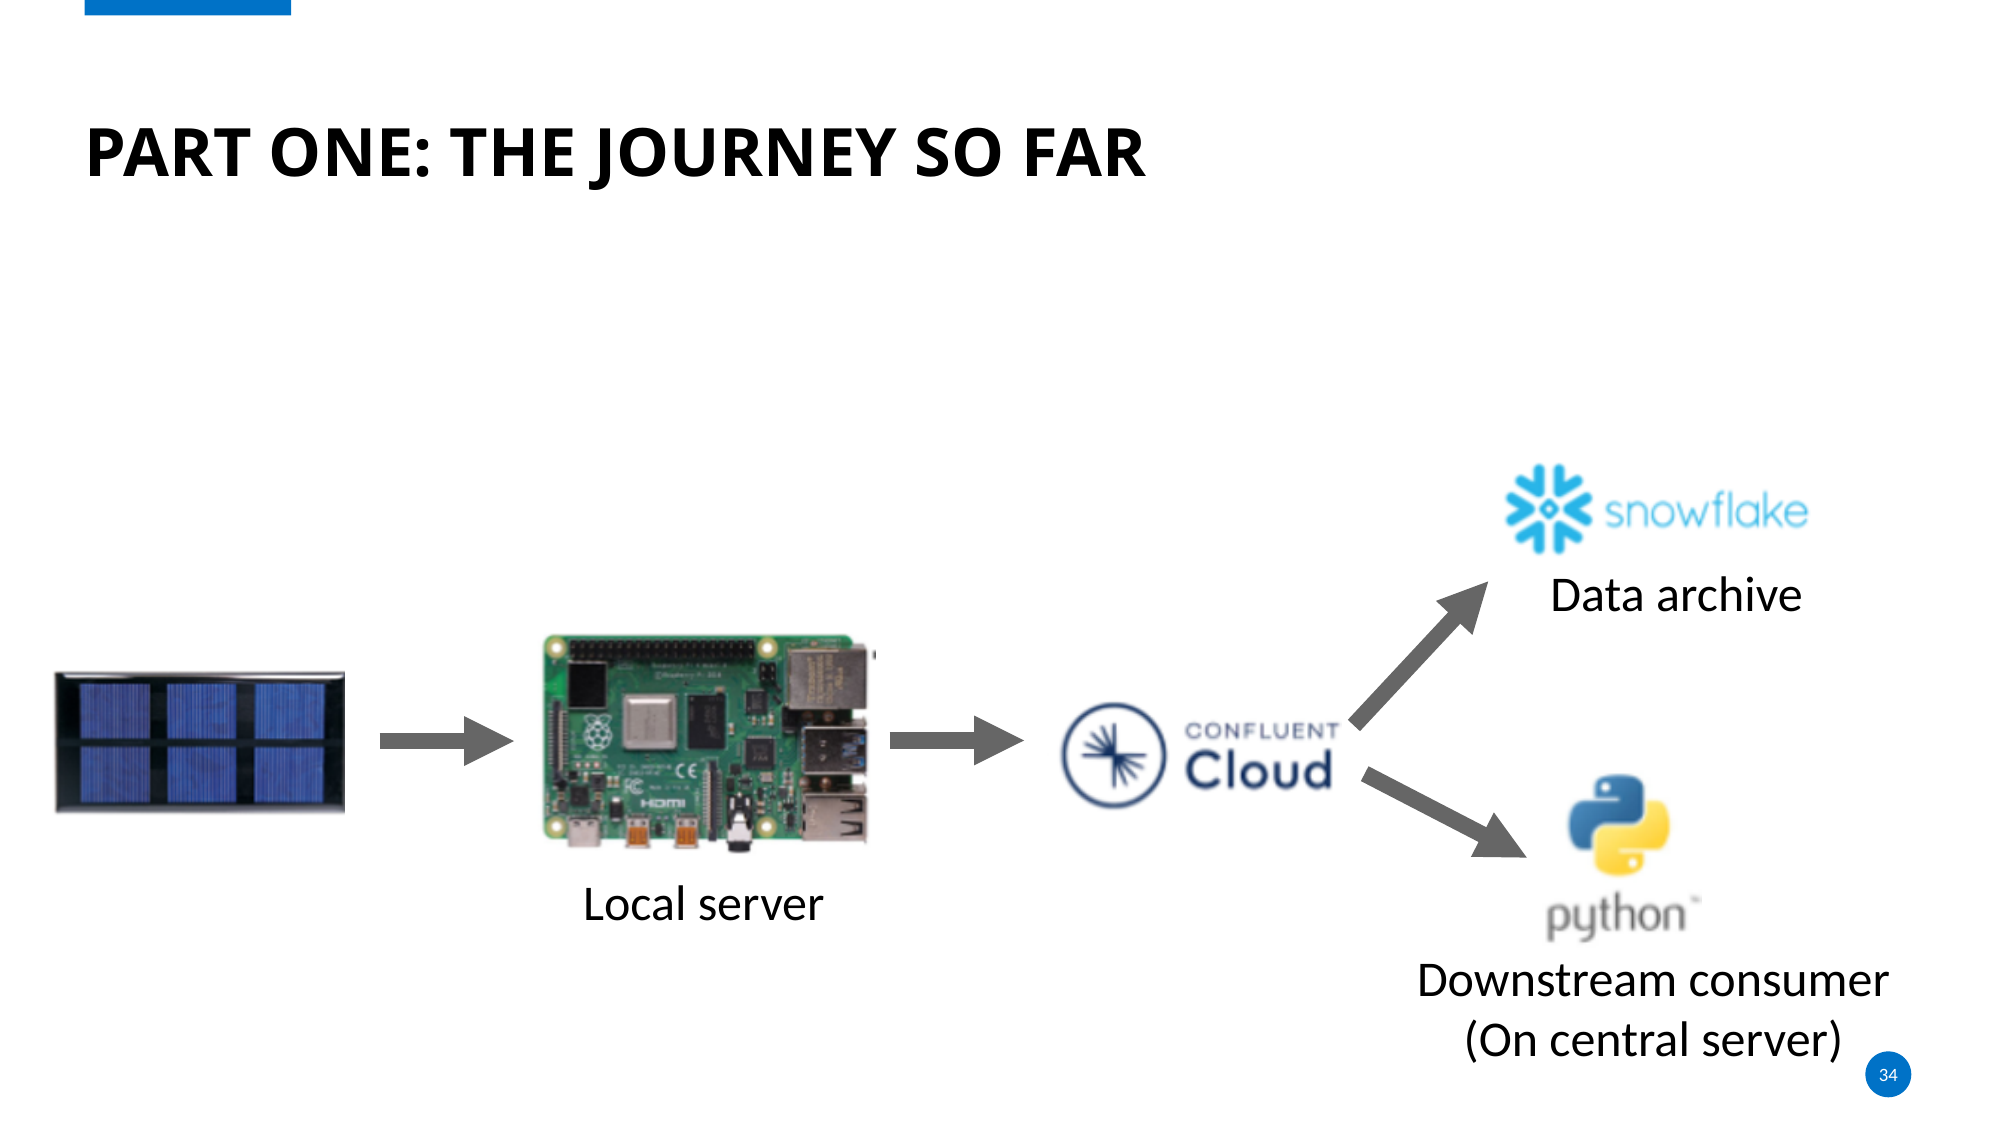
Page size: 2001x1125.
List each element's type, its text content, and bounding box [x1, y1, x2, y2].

picture [49, 665, 345, 817]
picture [1488, 456, 1820, 570]
slide_number 34 [1864, 1059, 1913, 1090]
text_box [1364, 773, 1527, 858]
text_box Downstream consumer (On central server) [1402, 938, 1906, 1074]
title PART ONE: THE Journey so far [84, 40, 1914, 192]
picture [1047, 695, 1342, 817]
text_box Local server [568, 862, 840, 938]
text_box Data archive [1535, 570, 1818, 629]
picture [535, 629, 876, 858]
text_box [1353, 581, 1489, 726]
picture [1526, 761, 1702, 954]
